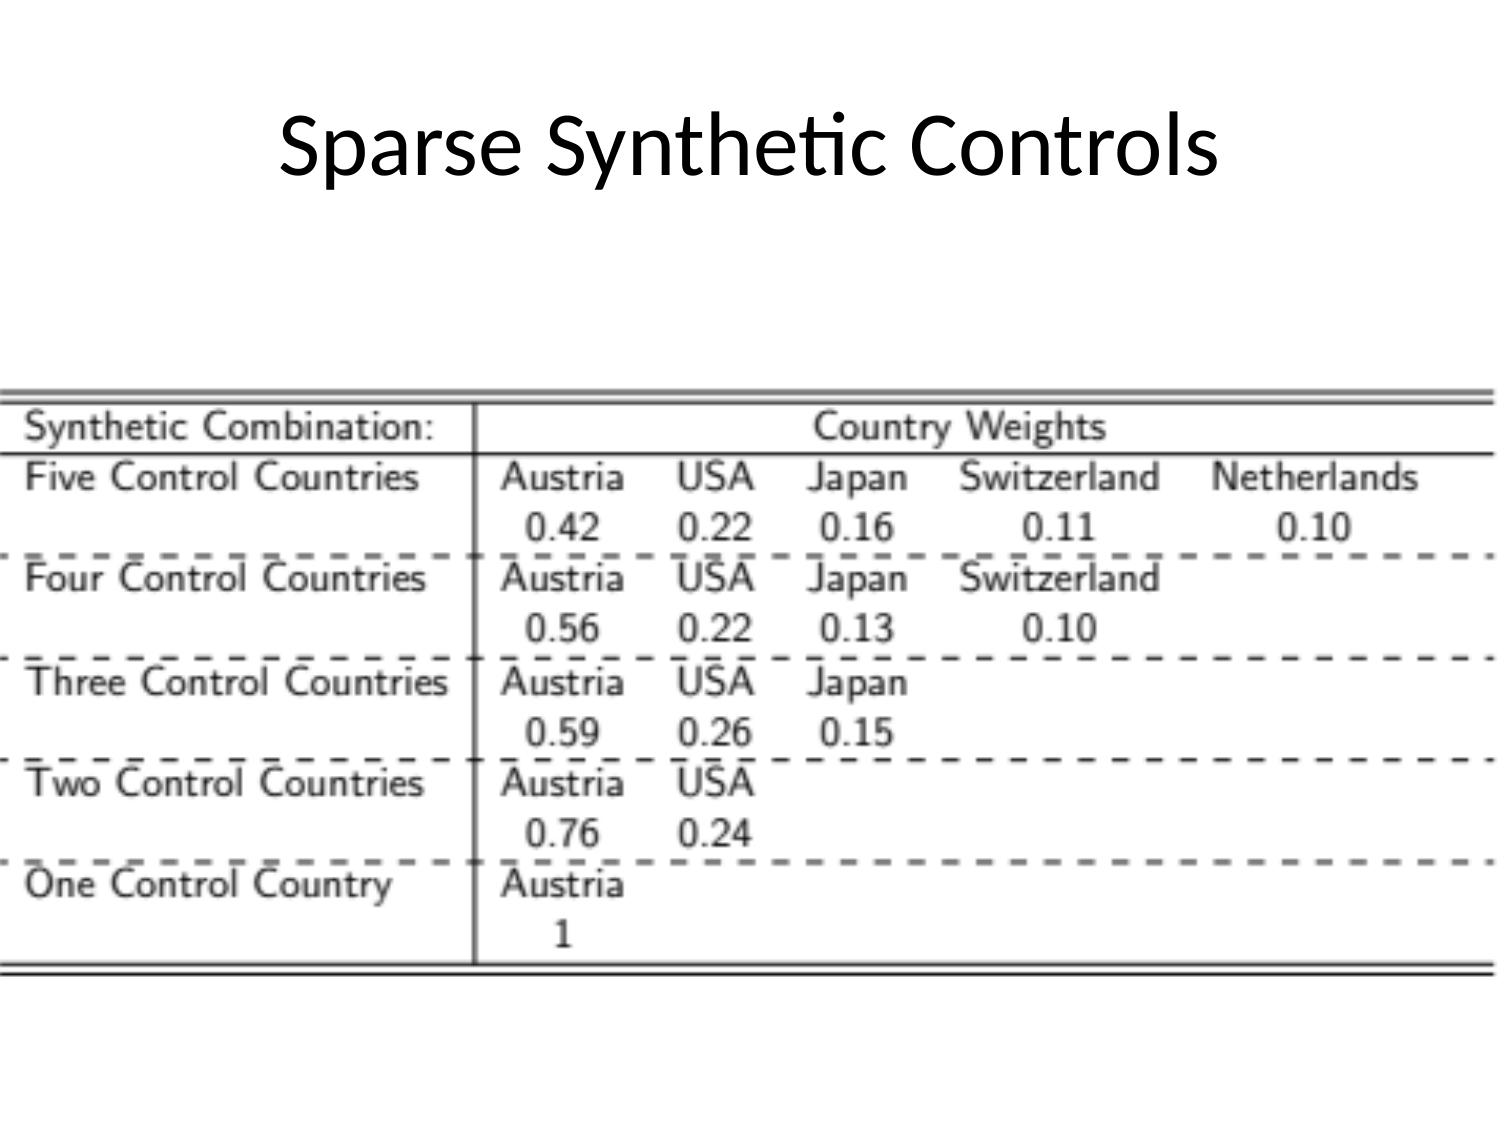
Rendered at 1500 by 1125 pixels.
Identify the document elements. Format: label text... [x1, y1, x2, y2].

title Sparse Synthetic Controls [75, 45, 1425, 233]
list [0, 262, 1500, 1125]
